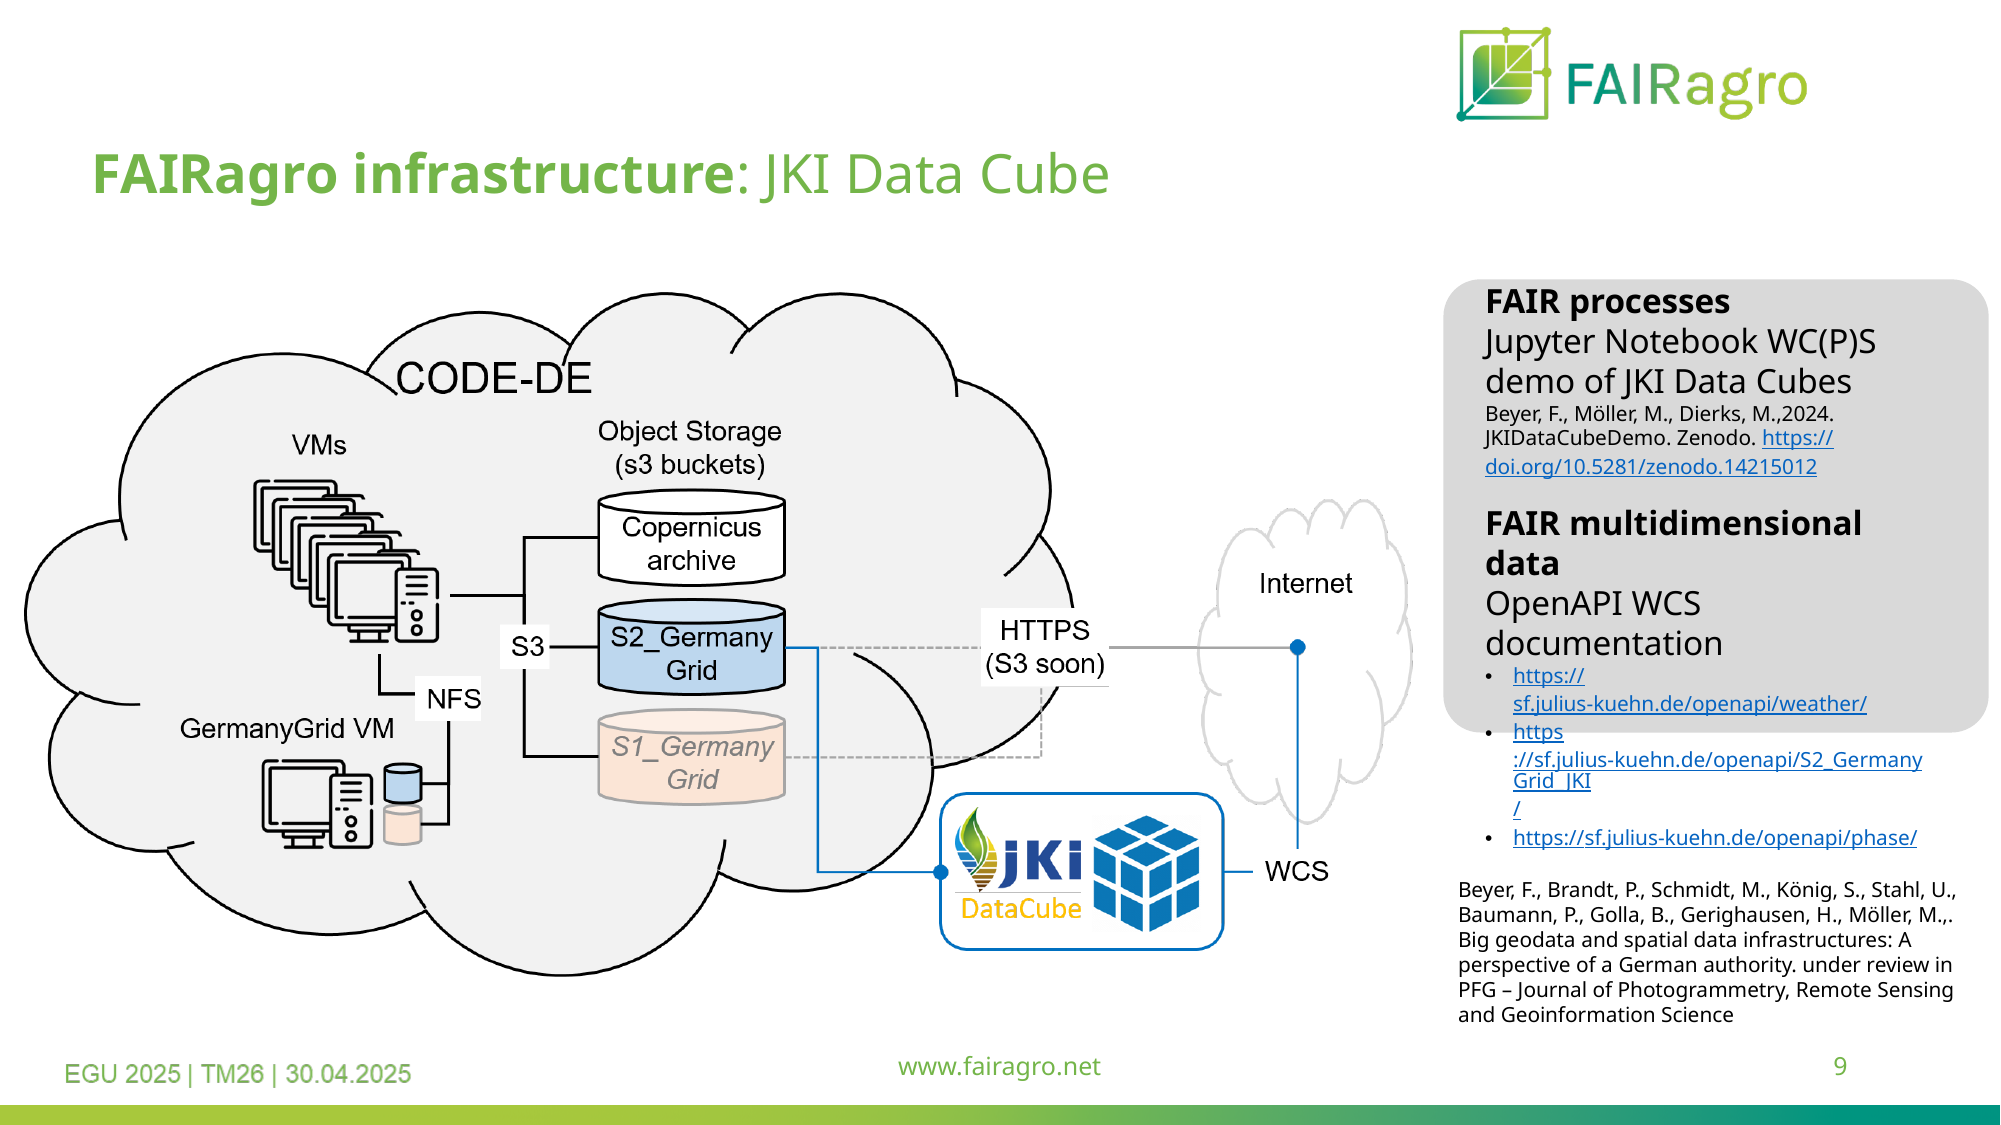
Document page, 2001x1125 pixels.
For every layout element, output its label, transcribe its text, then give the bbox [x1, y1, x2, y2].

text_box [1442, 278, 1990, 734]
slide_number 9 [1412, 1037, 1863, 1098]
picture [1454, 24, 1809, 124]
picture [48, 1043, 695, 1104]
title FAIRagro infrastructure: JKI Data Cube [76, 83, 1497, 270]
footer www.fairagro.net [662, 1036, 1338, 1096]
text_box FAIR processes Jupyter Notebook WC(P)S demo of JKI Data Cubes Beyer, F., Möller, M., Dierks, M.,2024. JKIDataCubeDemo. Zenodo. https://doi.org/10.5281/zenodo.14215012 [1470, 272, 1943, 489]
text_box FAIR multidimensional data OpenAPI WCS documentation https://sf.julius-kuehn.de/openapi/weather/ https://sf.julius-kuehn.de/openapi/S2_GermanyGrid_JKI/ https://sf.julius-kuehn.de/openapi/phase/ [1470, 495, 1943, 839]
text_box Beyer, F., Brandt, P., Schmidt, M., König, S., Stahl, U., Baumann, P., Golla, B., Gerighausen, H., Möller, M.,. Big geodata and spatial data infrastructures: A perspective of a German authority. under review in PFG – Journal of Photogrammetry, Remote Sensing and Geoinformation Science [1443, 869, 1989, 1034]
picture [0, 1105, 2000, 1125]
picture [23, 291, 1413, 977]
